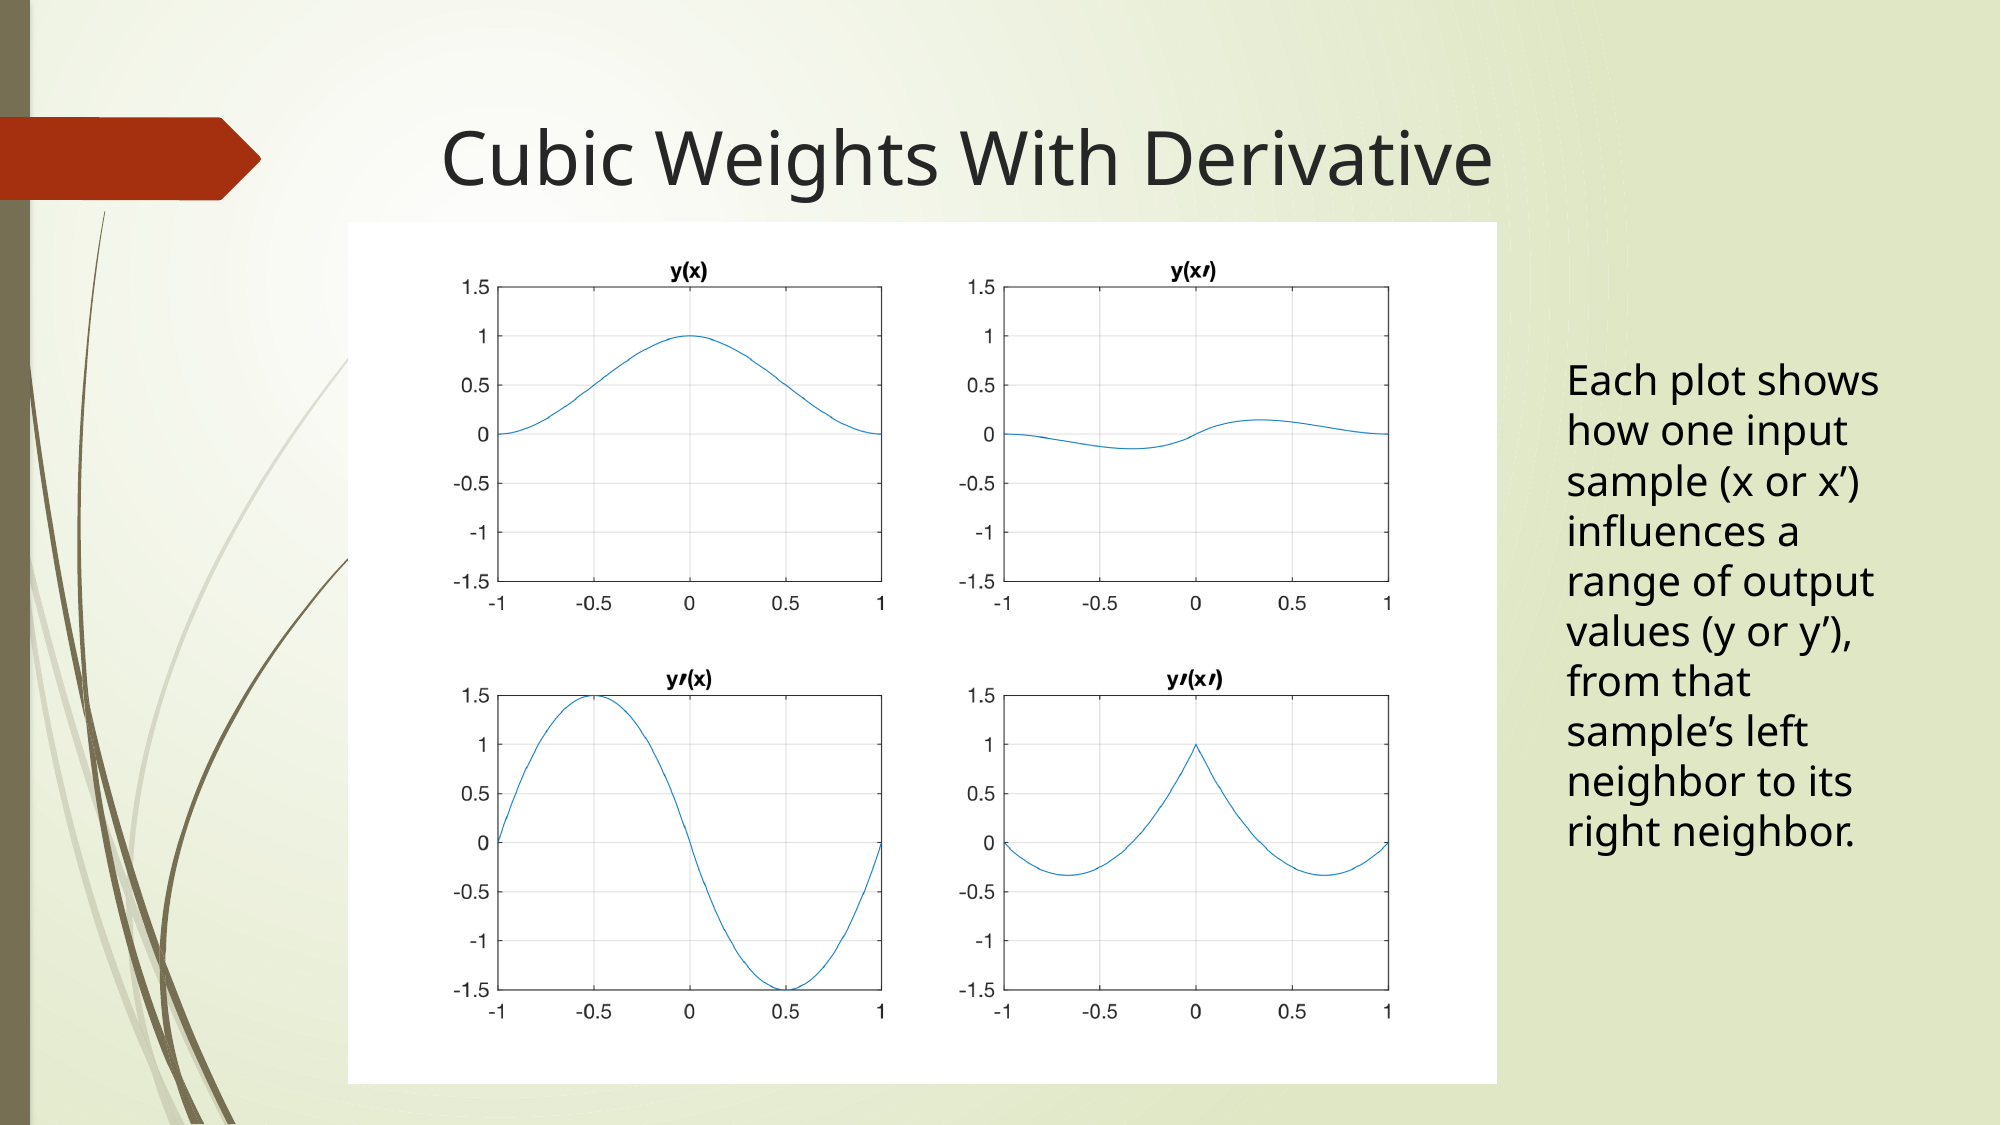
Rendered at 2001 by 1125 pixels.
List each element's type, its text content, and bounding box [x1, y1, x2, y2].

title Cubic Weights With Derivative [425, 102, 1888, 248]
text_box Each plot shows how one input sample (x or x’) influences a range of output values (y or y’), from that sample’s left neighbor to its right neighbor. [1551, 346, 1941, 862]
picture [347, 222, 1497, 1085]
